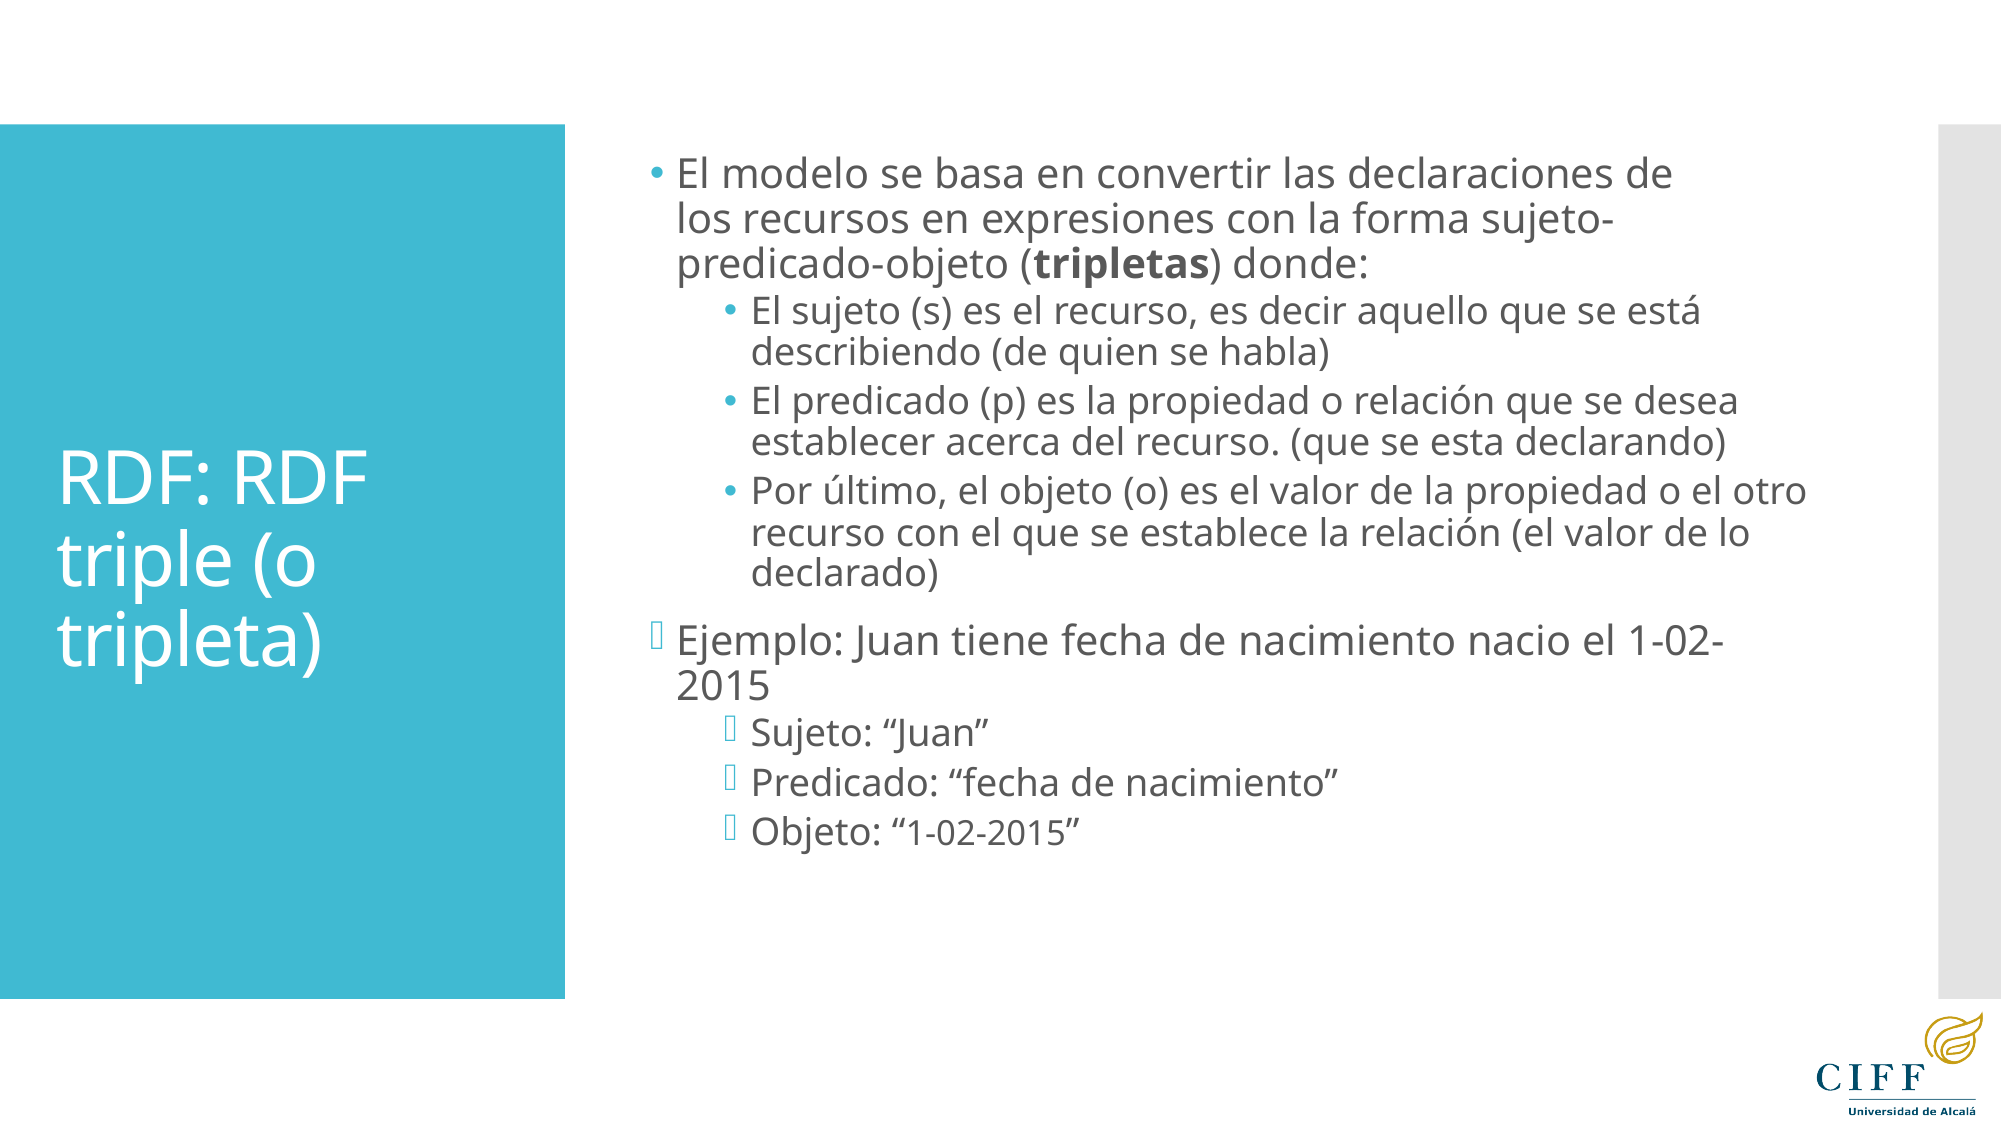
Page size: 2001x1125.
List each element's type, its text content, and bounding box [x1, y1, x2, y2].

title RDF: RDF triple (o tripleta) [41, 184, 525, 940]
picture [1788, 990, 2000, 1125]
list El modelo se basa en convertir las declaraciones de los recursos en expresiones con la forma sujeto-predicado-objeto (tripletas) donde: El sujeto (s) es el recurso, es decir aquello que se está describiendo (de quien se habla) El predicado (p) es la propiedad o relación que se desea establecer acerca del recurso. (que se esta declarando) Por último, el objeto (o) es el valor de la propiedad o el otro recurso con el que se establece la relación (el valor de lo declarado) Ejemplo: Juan tiene fecha de nacimiento nacio el 1-02-2015 Sujeto: “Juan” Predicado: “fecha de nacimiento” Objeto: “1-02-2015” [634, 141, 1835, 865]
